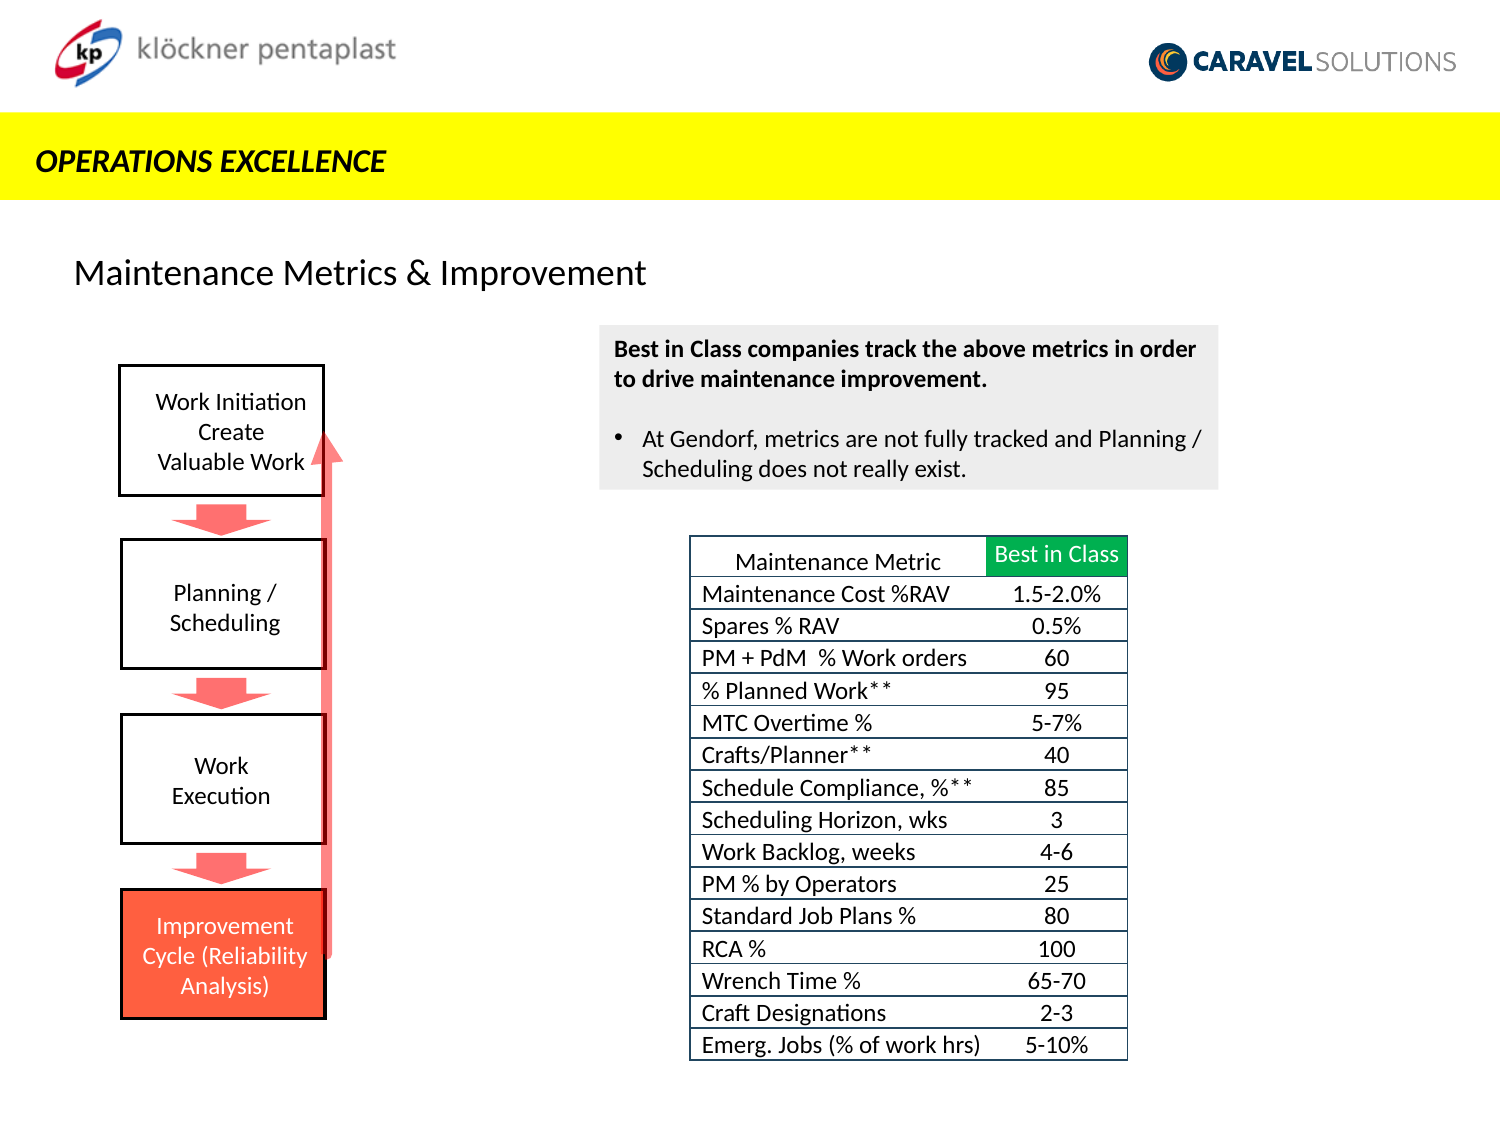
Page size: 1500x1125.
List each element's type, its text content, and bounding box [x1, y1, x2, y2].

table_cell Crafts/Planner** [691, 739, 986, 769]
table_header Best in Class [986, 537, 1127, 576]
table_cell 100 [986, 932, 1127, 963]
table_cell Schedule Compliance, %** [691, 771, 986, 801]
text_box Improvement Cycle (Reliability Analysis) [123, 901, 328, 1007]
table_cell MTC Overtime % [691, 706, 986, 737]
table_cell 4-6 [986, 835, 1127, 866]
table_cell 85 [986, 771, 1127, 801]
text_box [121, 714, 318, 844]
text_box Work Initiation Create Valuable Work [140, 378, 323, 483]
text_box Planning / Scheduling [133, 568, 317, 644]
picture [54, 18, 397, 89]
text_box Best in Class companies track the above metrics in order to drive maintenance improvement. At Gendorf, metrics are not fully tracked and Planning / Scheduling does not really exist. [599, 325, 1219, 490]
table_cell Scheduling Horizon, wks [691, 803, 986, 834]
table_cell Work Backlog, weeks [691, 835, 986, 866]
text_box [169, 850, 274, 887]
table_cell 80 [986, 900, 1127, 930]
table_cell Wrench Time % [691, 964, 986, 995]
text_box OPERATIONS EXCELLENCE [20, 131, 1396, 187]
table_cell Standard Job Plans % [691, 900, 986, 930]
text_box [169, 675, 274, 712]
table_cell 1.5-2.0% [986, 577, 1127, 608]
table_cell 65-70 [986, 964, 1127, 995]
table_cell PM + PdM % Work orders [691, 642, 986, 672]
text_box Maintenance Metrics & Improvement [58, 240, 728, 301]
table_header Maintenance Metric [691, 537, 986, 576]
table_cell 5-7% [986, 706, 1127, 737]
table_cell 5-10% [986, 1029, 1127, 1059]
text_box [169, 502, 274, 538]
table_cell 40 [986, 739, 1127, 769]
table_cell PM % by Operators [691, 868, 986, 898]
text_box [121, 539, 318, 669]
table_cell % Planned Work** [691, 674, 986, 705]
table_cell 60 [986, 642, 1127, 672]
table_cell 95 [986, 674, 1127, 705]
table_cell 0.5% [986, 610, 1127, 640]
picture [1144, 40, 1467, 85]
text_box [121, 889, 326, 1019]
table_cell 25 [986, 868, 1127, 898]
table_cell Spares % RAV [691, 610, 986, 640]
table_cell RCA % [691, 932, 986, 963]
text_box [0, 110, 1500, 202]
table_cell 2-3 [986, 997, 1127, 1027]
table_cell 3 [986, 803, 1127, 834]
text_box [119, 365, 324, 496]
table_cell Craft Designations [691, 997, 986, 1027]
table_cell Maintenance Cost %RAV [691, 577, 986, 608]
table_cell Emerg. Jobs (% of work hrs) [691, 1029, 986, 1059]
